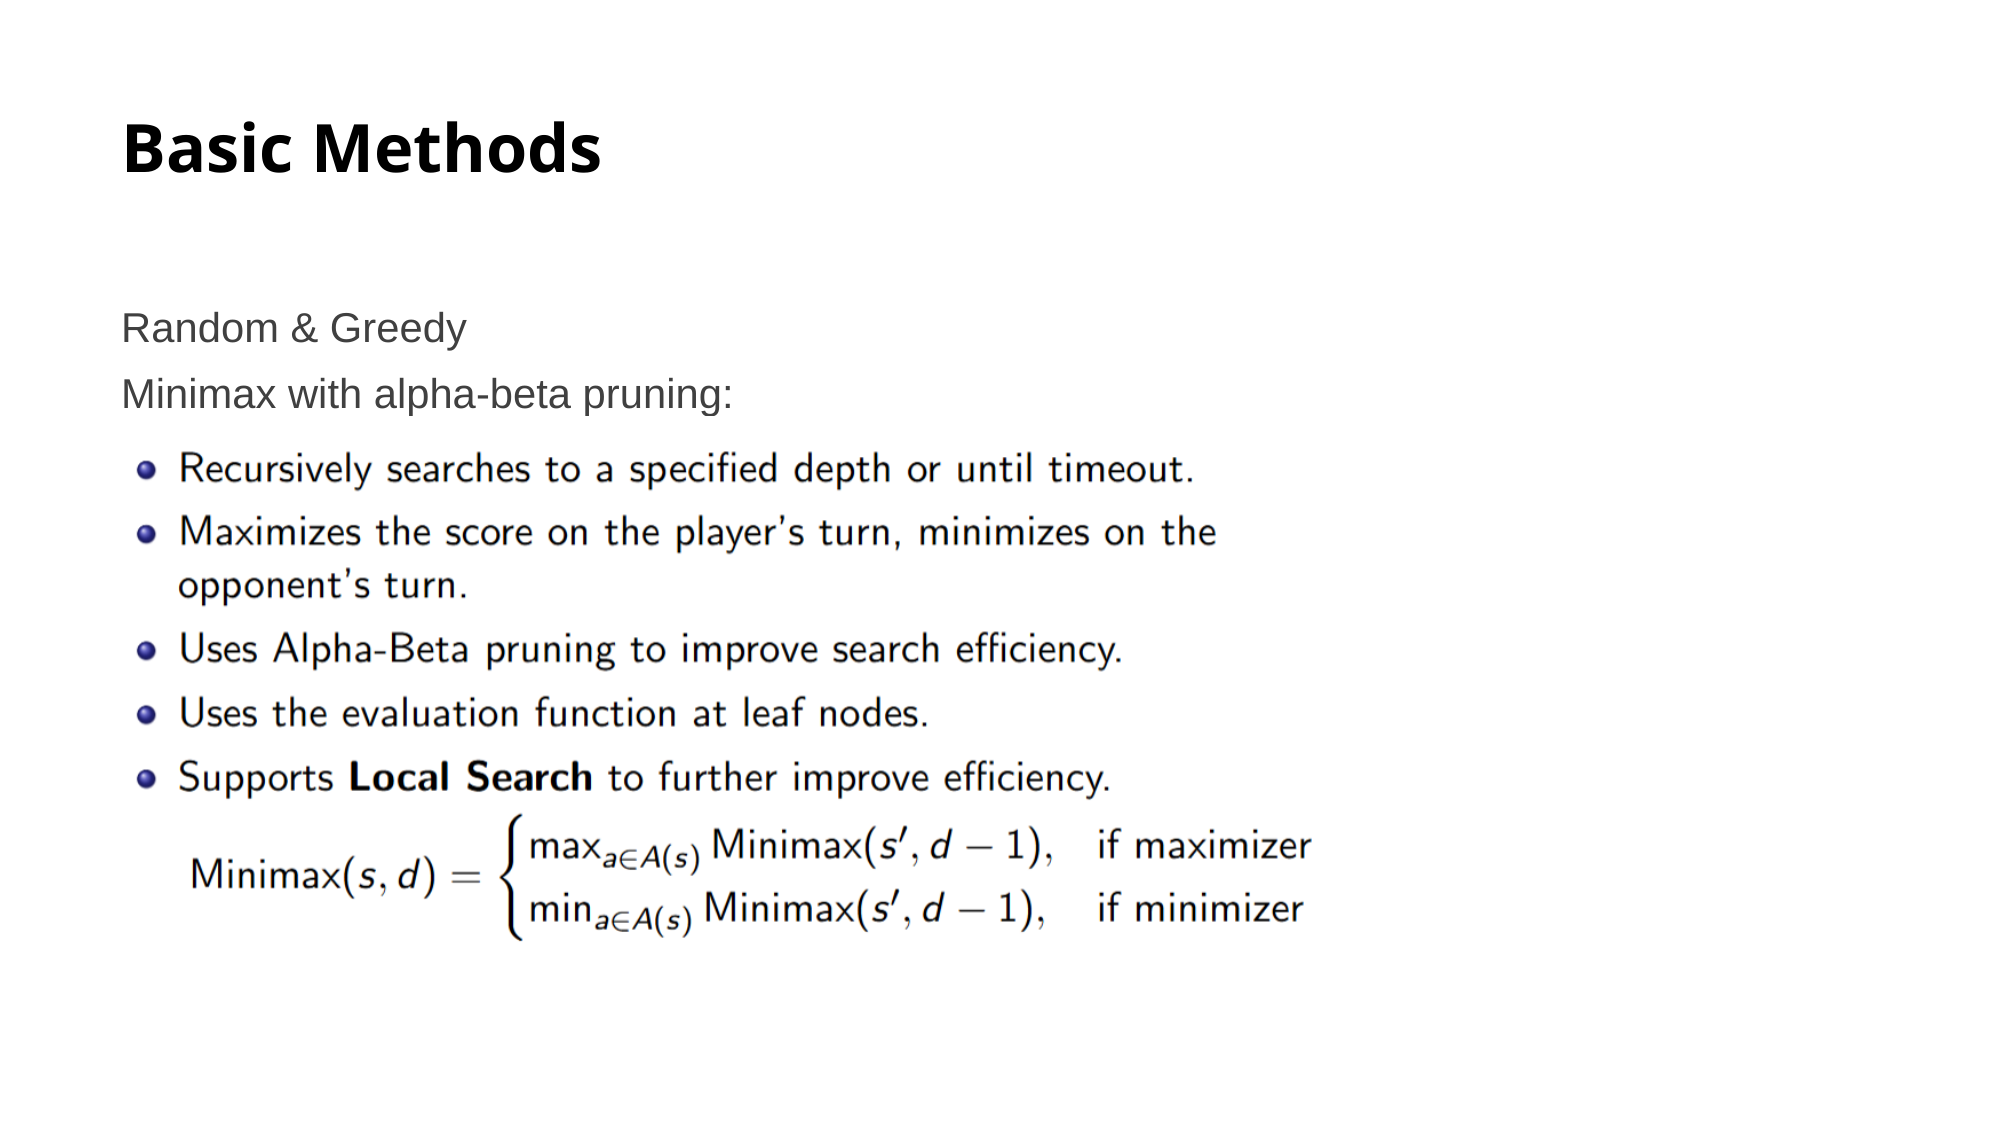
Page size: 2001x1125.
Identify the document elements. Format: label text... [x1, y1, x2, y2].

picture [106, 416, 1329, 948]
list Random & Greedy Minimax with alpha-beta pruning: [106, 299, 1832, 1014]
title Basic Methods [106, 42, 1832, 260]
